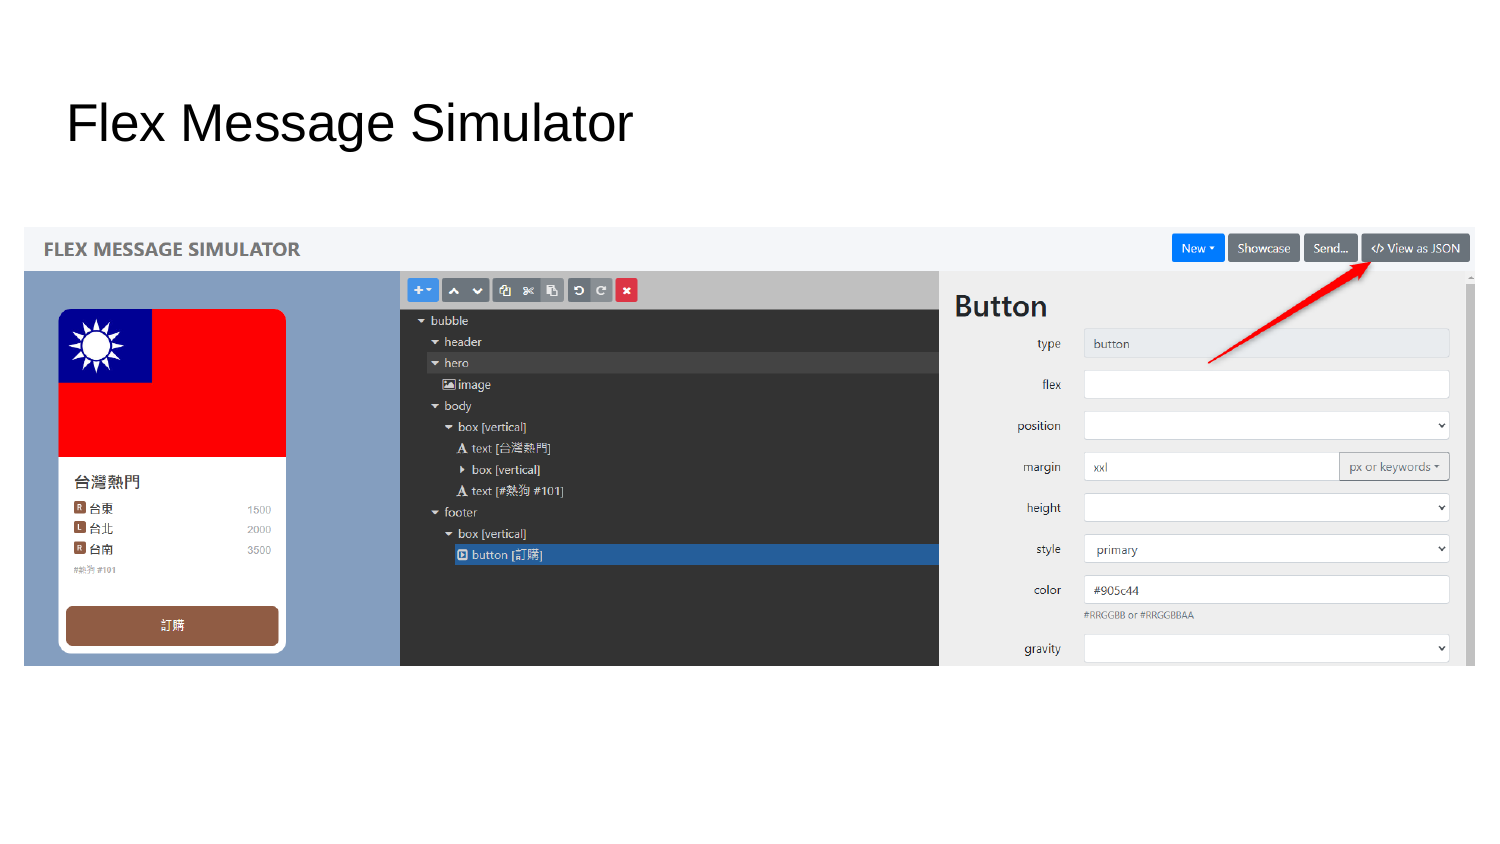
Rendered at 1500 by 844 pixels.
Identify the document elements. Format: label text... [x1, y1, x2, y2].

picture [24, 227, 1476, 666]
title Flex Message Simulator [51, 72, 1449, 167]
